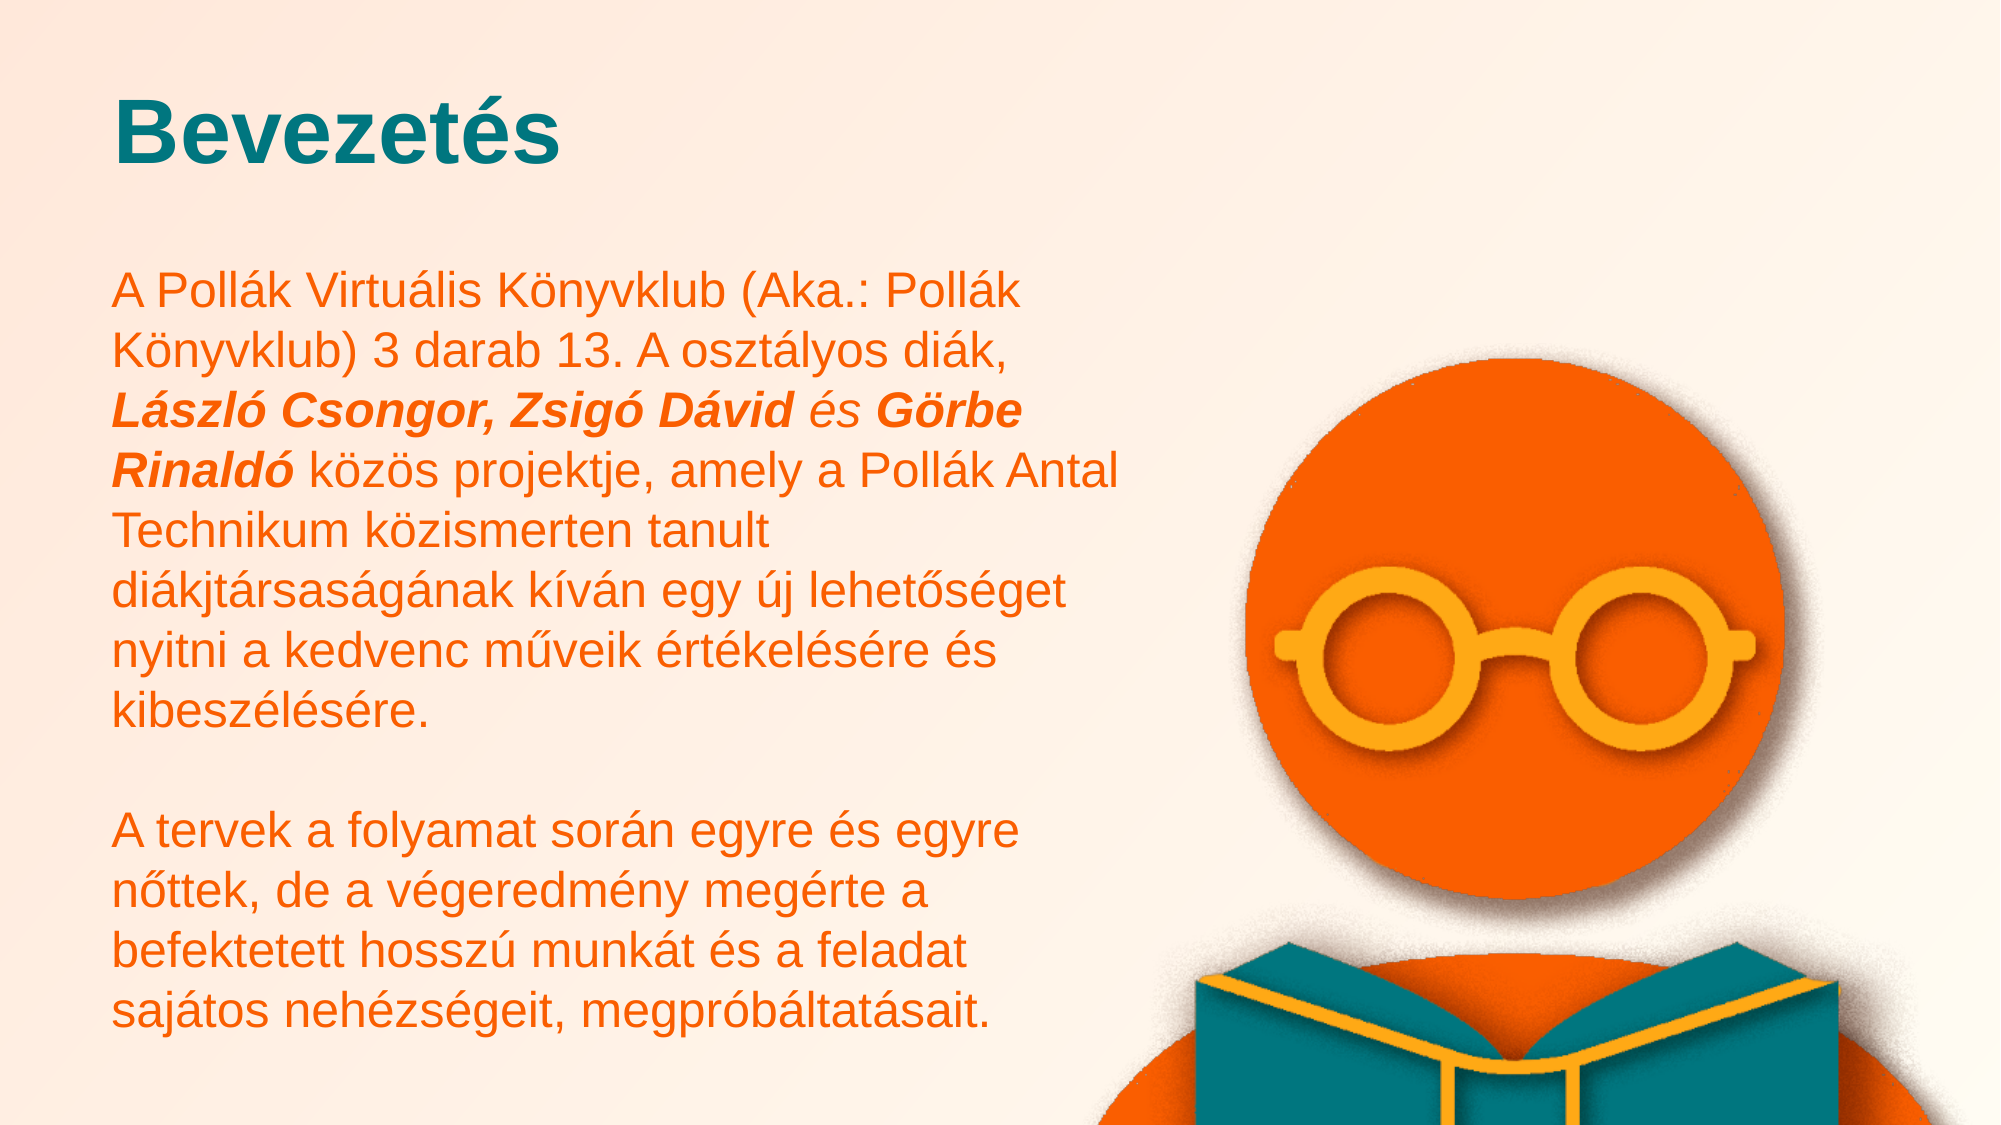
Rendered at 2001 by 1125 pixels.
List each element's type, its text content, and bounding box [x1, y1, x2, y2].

text_box A Pollák Virtuális Könyvklub (Aka.: Pollák Könyvklub) 3 darab 13. A osztályos diák, László Csongor, Zsigó Dávid és Görbe Rinaldó közös projektje, amely a Pollák Antal Technikum közismerten tanult diákjtársaságának kíván egy új lehetőséget nyitni a kedvenc műveik értékelésére és kibeszélésére. A tervek a folyamat során egyre és egyre nőttek, de a végeredmény megérte a befektetett hosszú munkát és a feladat sajátos nehézségeit, megpróbáltatásait. [96, 249, 1138, 1045]
picture [1051, 343, 2000, 1125]
text_box Bevezetés [99, 65, 578, 190]
